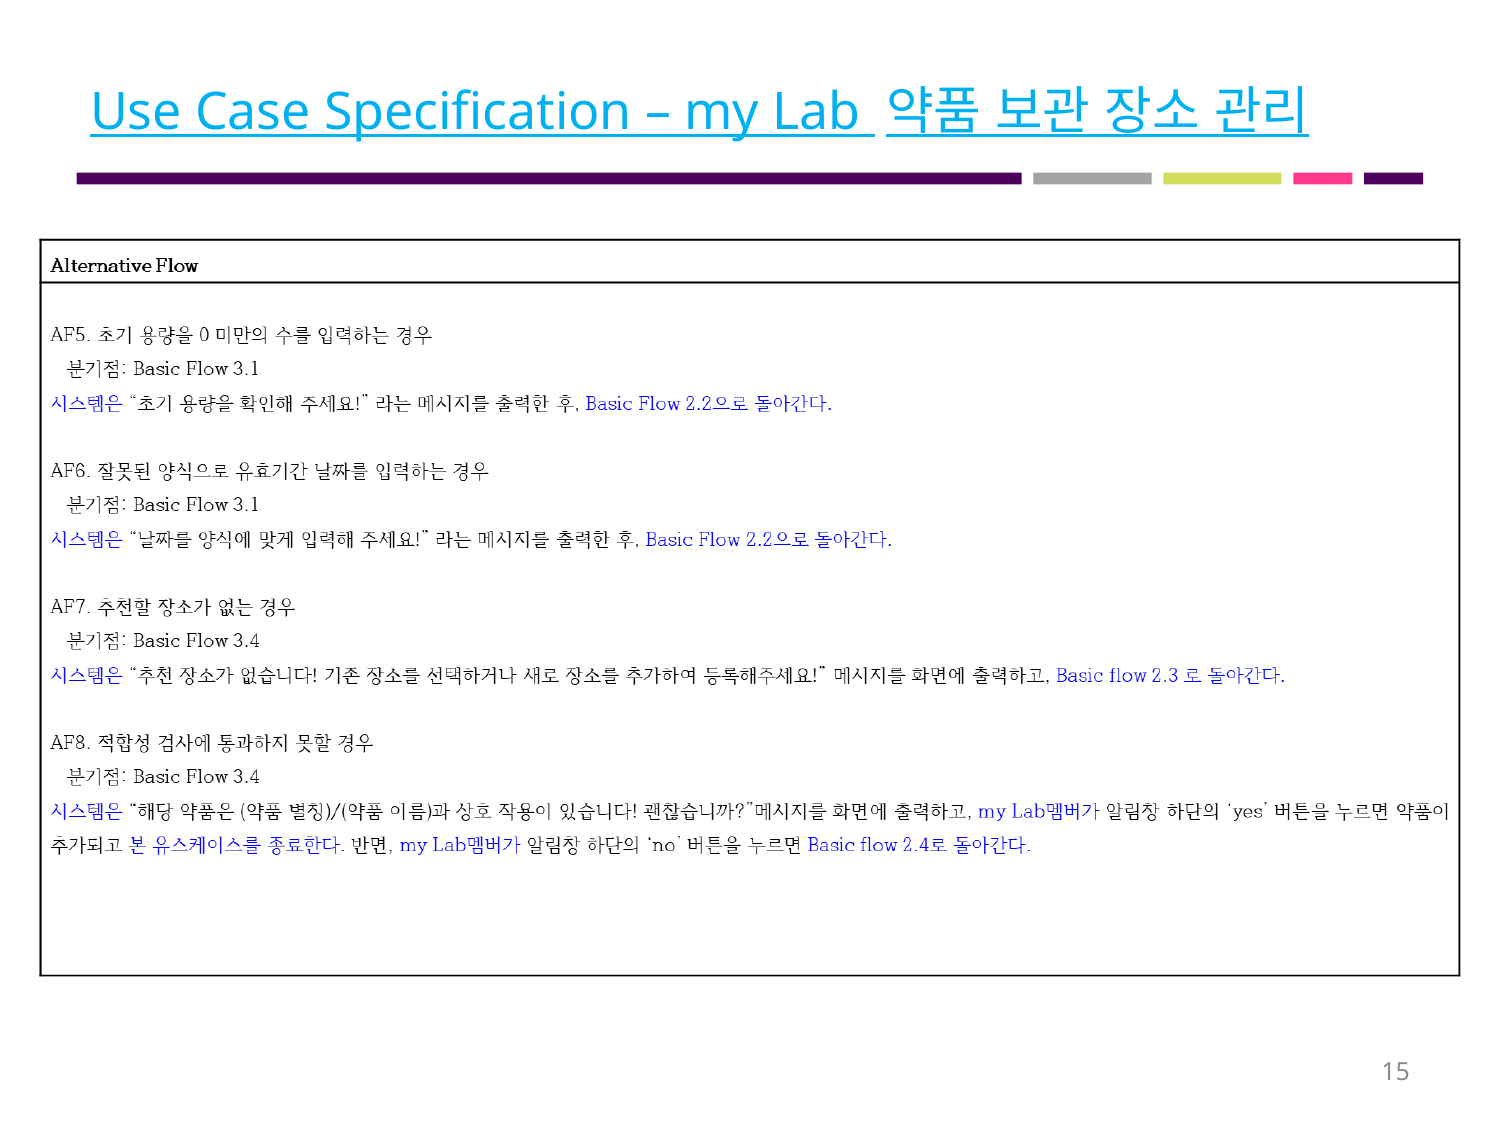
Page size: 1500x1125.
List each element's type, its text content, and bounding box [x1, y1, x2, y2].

title Use Case Specification – my Lab 약품 보관 장소 관리 [75, 45, 1425, 173]
slide_number 15 [1074, 1042, 1425, 1103]
picture [38, 238, 1461, 977]
